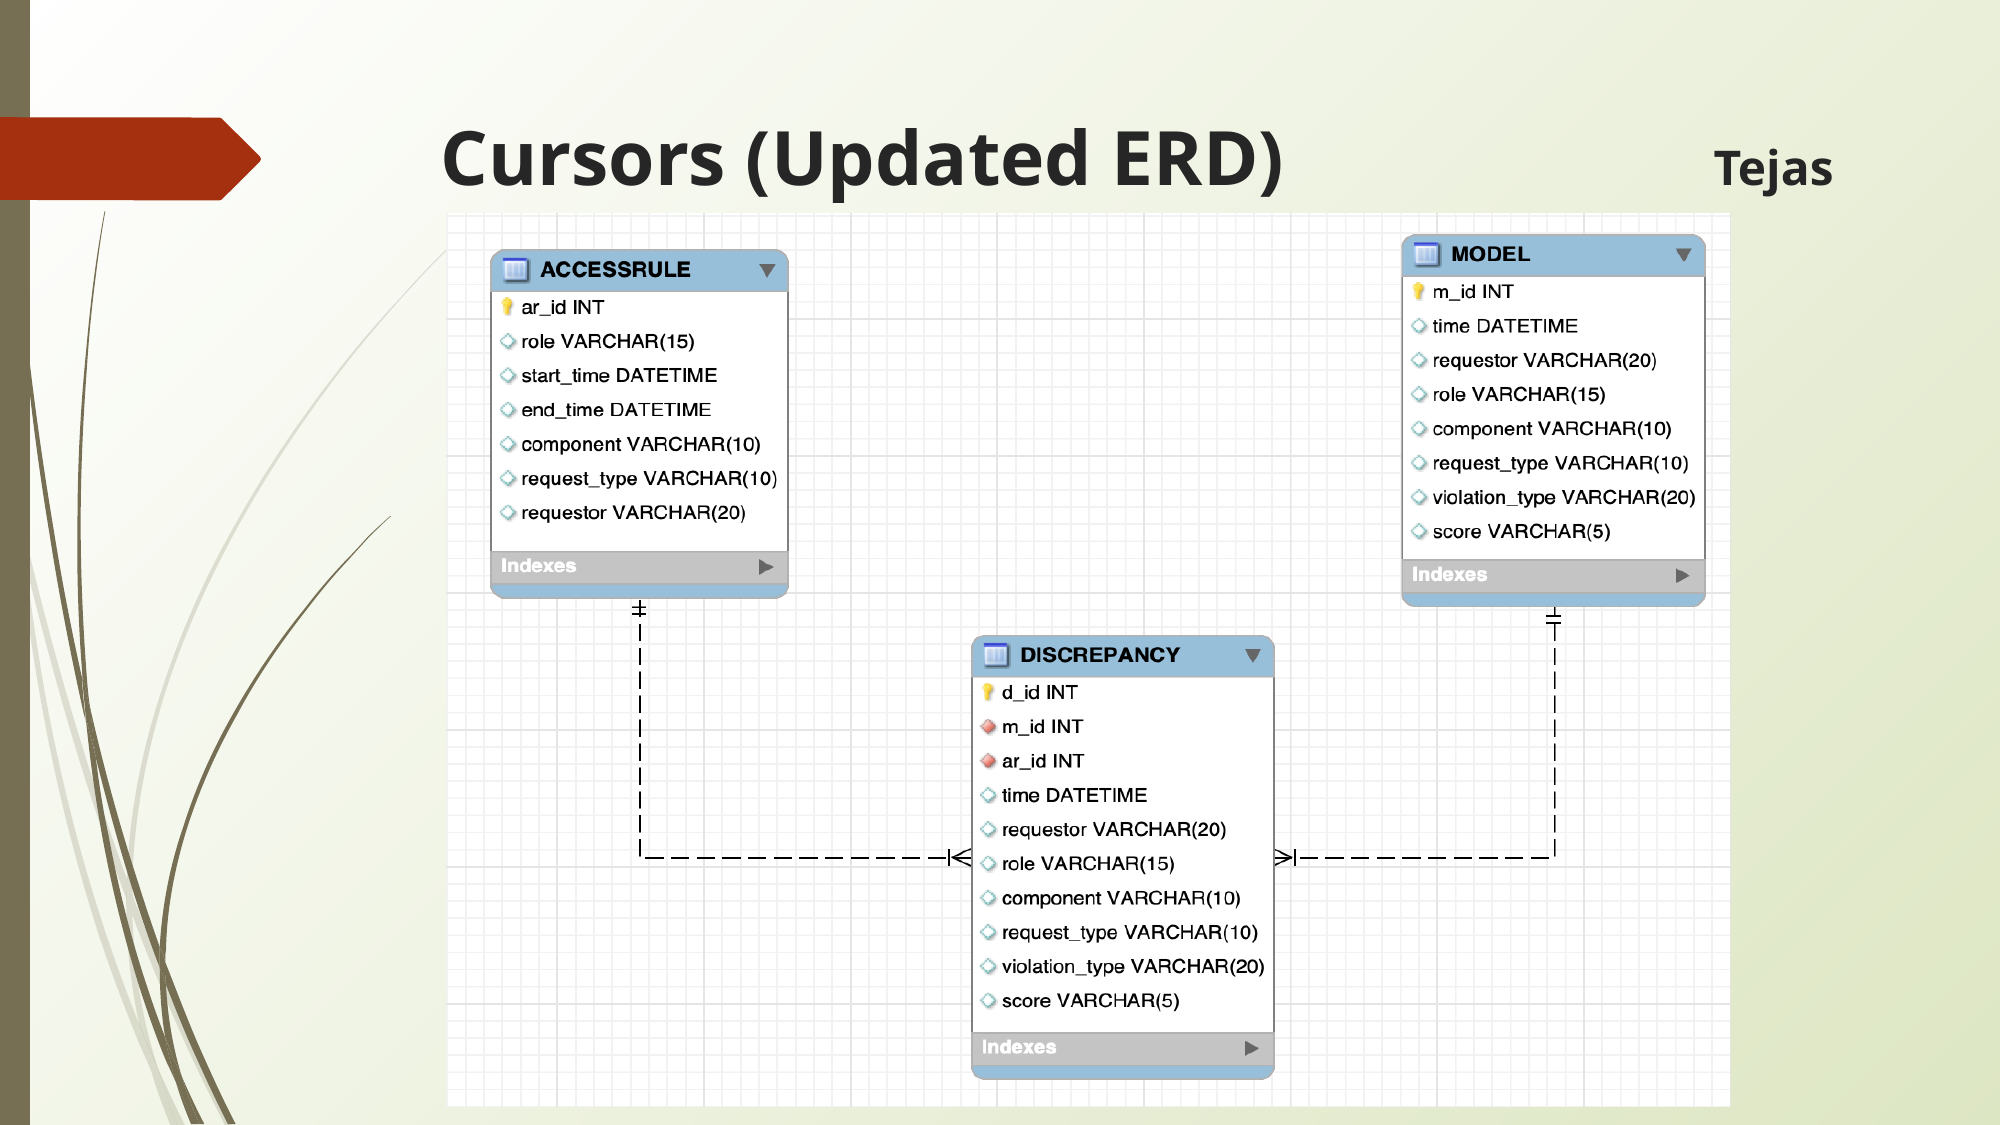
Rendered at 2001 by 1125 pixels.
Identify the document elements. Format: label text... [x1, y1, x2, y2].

picture [445, 213, 1731, 1107]
title Cursors (Updated ERD) Tejas [425, 102, 1888, 214]
